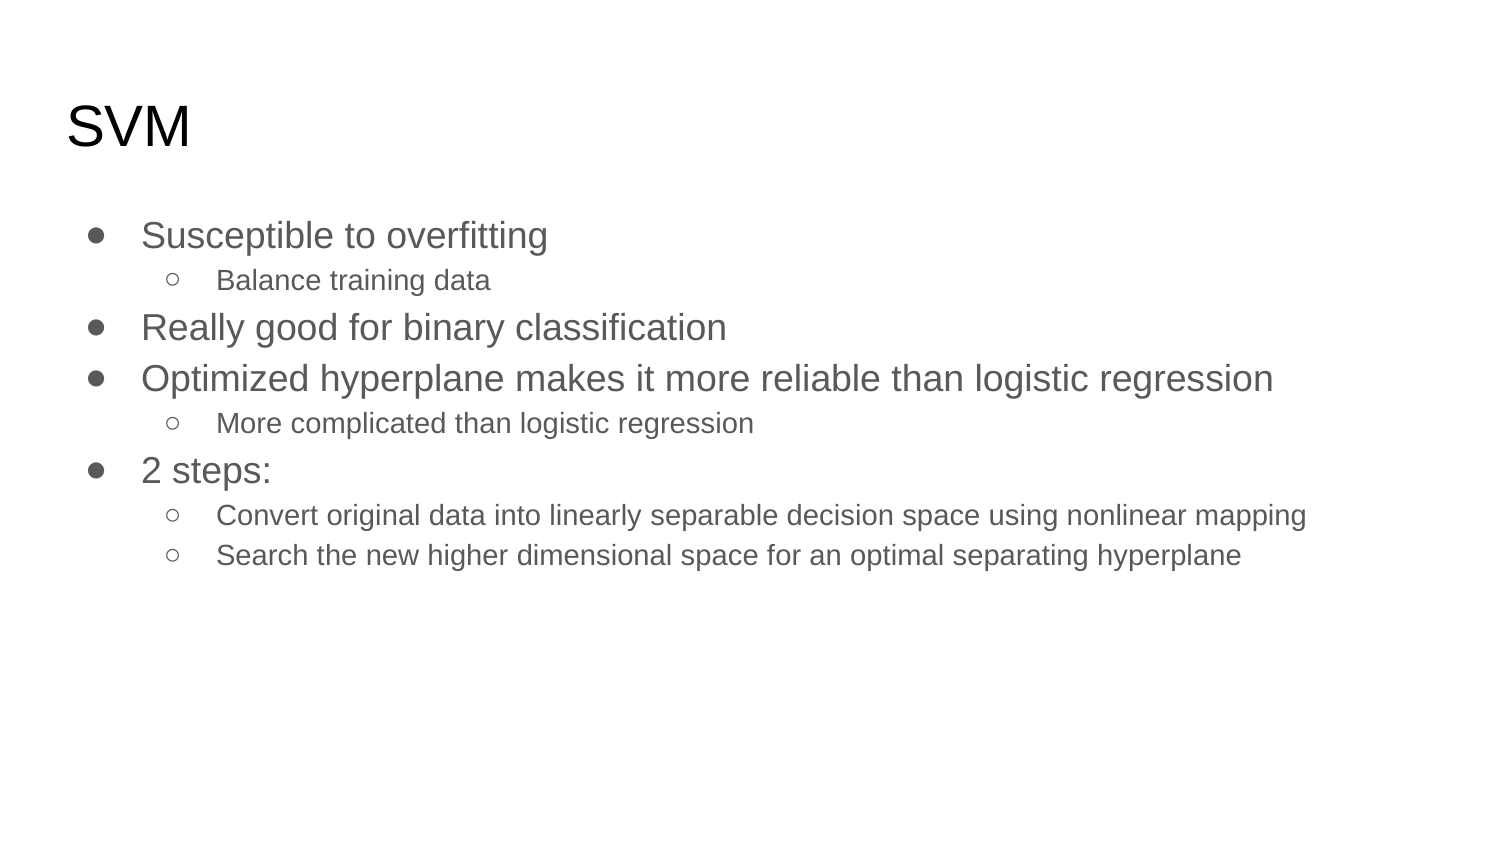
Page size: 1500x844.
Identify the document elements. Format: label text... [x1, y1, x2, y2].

title SVM [51, 72, 1449, 167]
list Susceptible to overfitting Balance training data Really good for binary classification Optimized hyperplane makes it more reliable than logistic regression More complicated than logistic regression 2 steps: Convert original data into linearly separable decision space using nonlinear mapping Search the new higher dimensional space for an optimal separating hyperplane [51, 189, 1449, 750]
